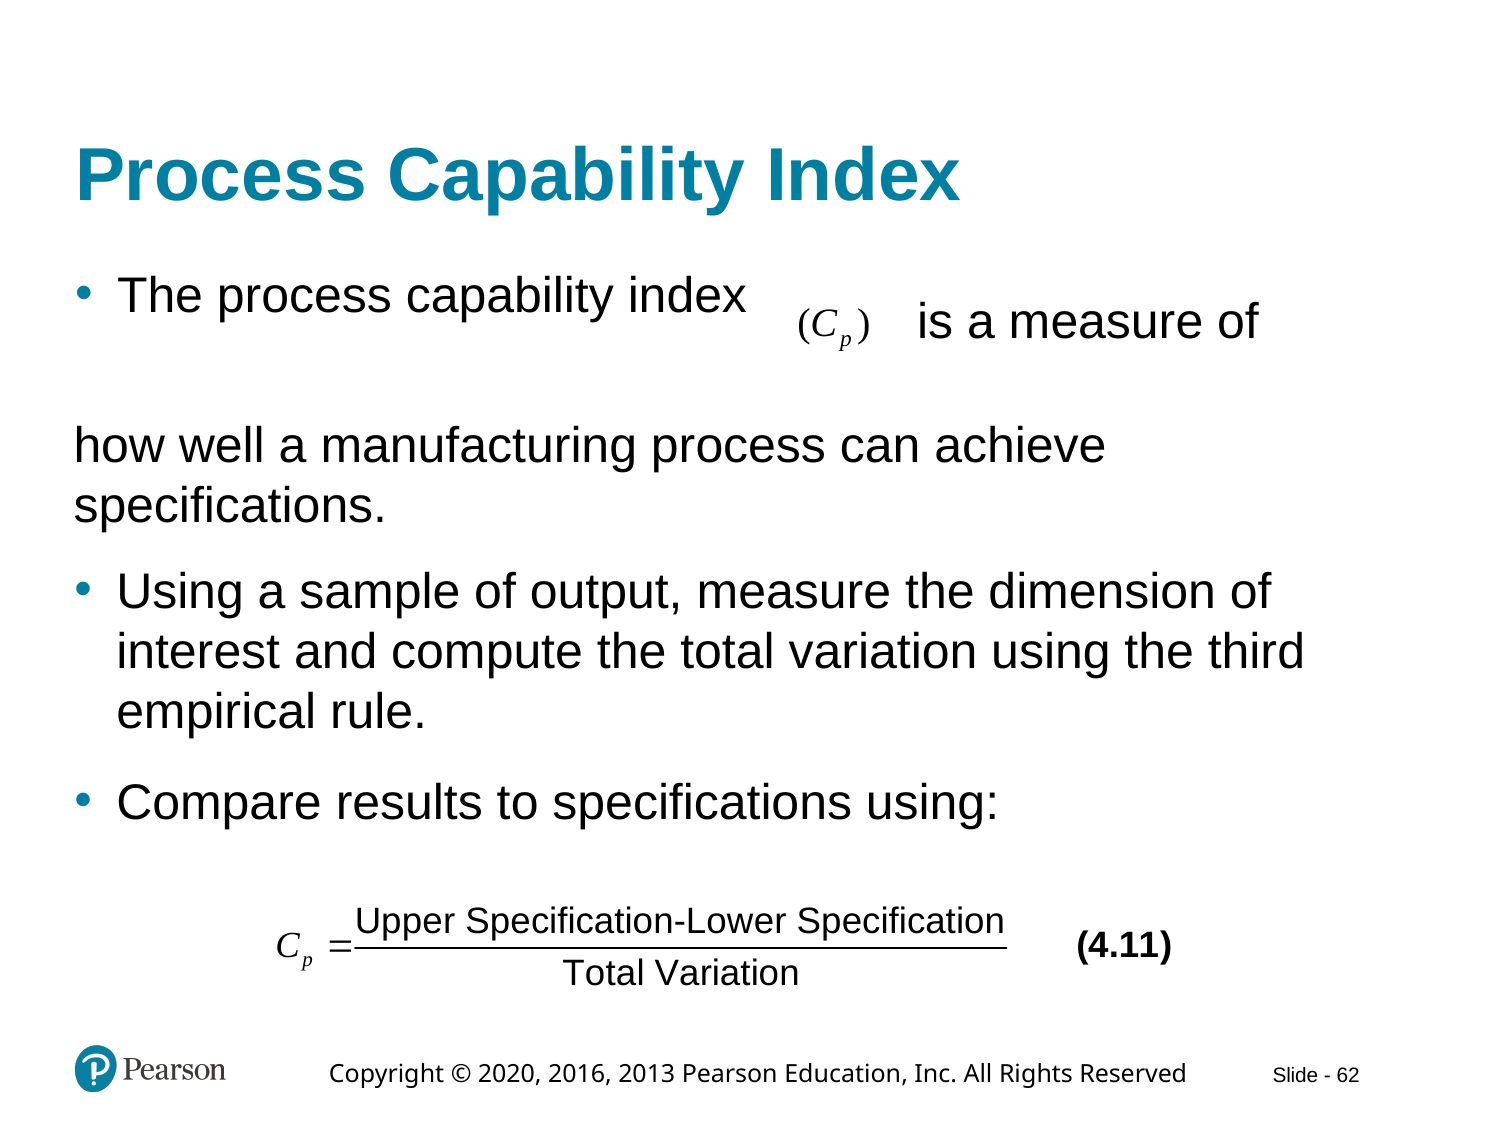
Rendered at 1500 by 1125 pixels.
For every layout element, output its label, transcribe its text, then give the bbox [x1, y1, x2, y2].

picture [83, 1054, 109, 1079]
picture [75, 1045, 90, 1061]
list how well a manufacturing process can achieve specifications. [73, 405, 1425, 533]
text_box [791, 295, 880, 360]
list The process capability index [75, 262, 762, 381]
picture [101, 1045, 226, 1092]
list Using a sample of output, measure the dimension of interest and compute the total variation using the third empirical rule. Compare results to specifications using: [74, 558, 1425, 875]
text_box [270, 898, 1178, 994]
title Process Capability Index [75, 35, 1425, 216]
list is a measure of [917, 265, 1309, 349]
picture [75, 1078, 86, 1092]
